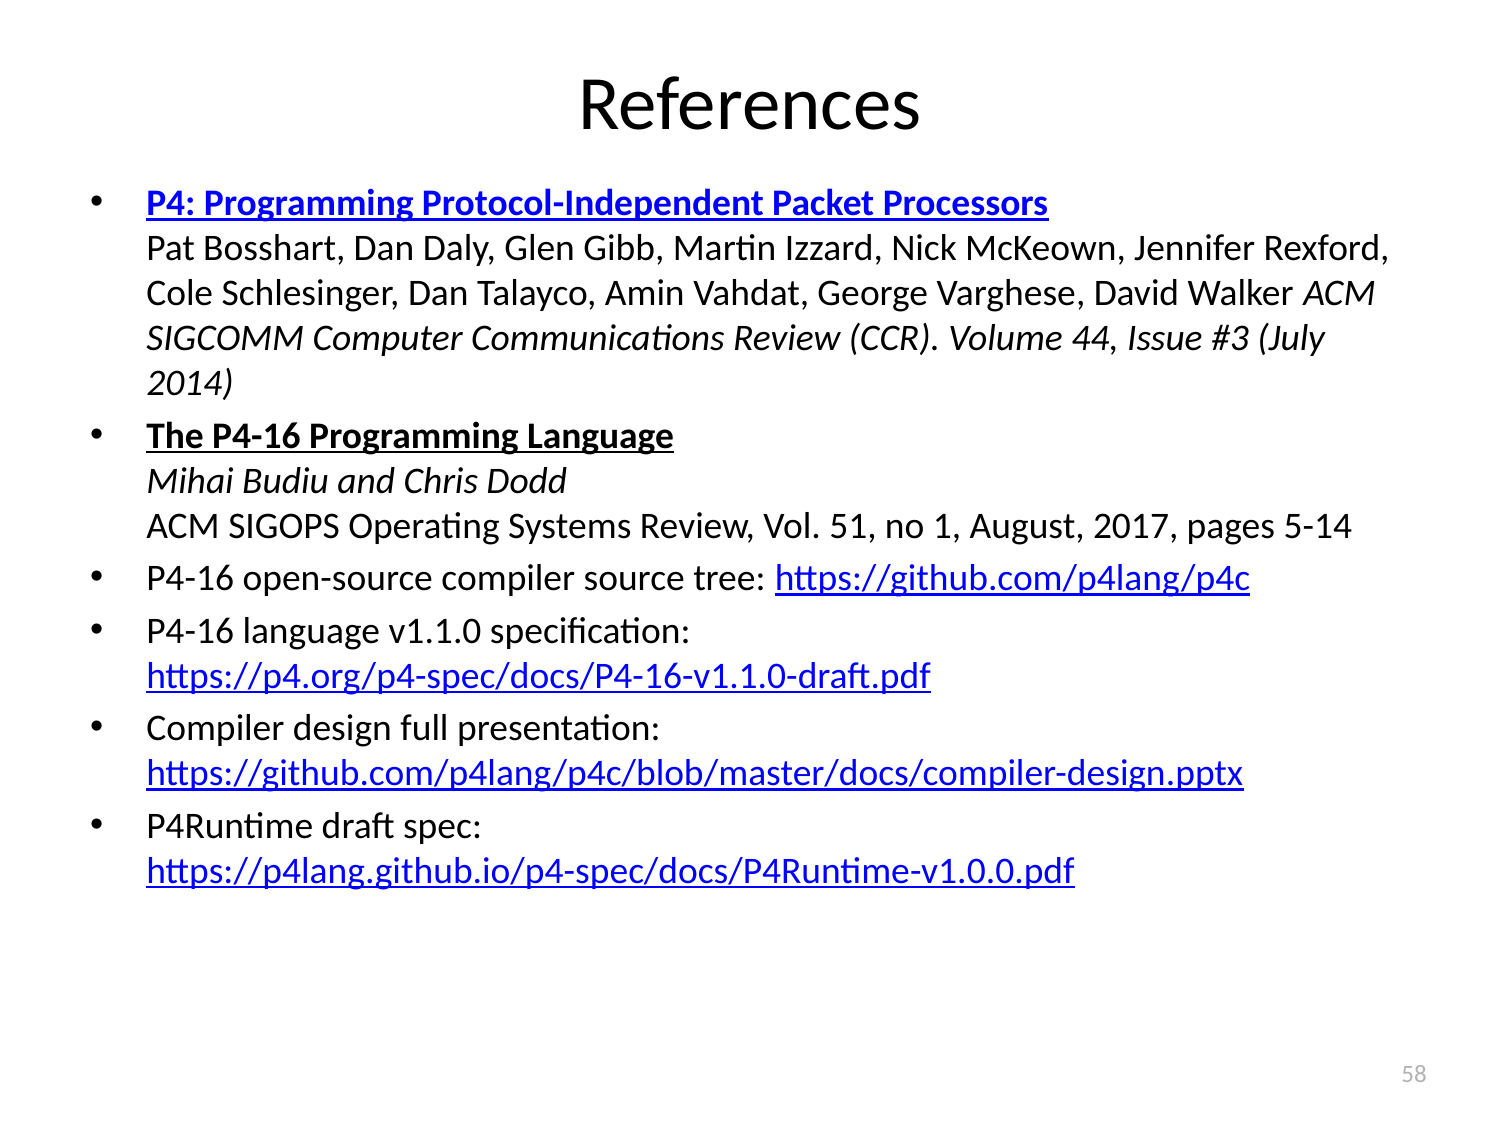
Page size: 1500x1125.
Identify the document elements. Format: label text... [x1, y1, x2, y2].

slide_number 58 [1285, 1042, 1442, 1103]
list P4: Programming Protocol-Independent Packet Processors Pat Bosshart, Dan Daly, Glen Gibb, Martin Izzard, Nick McKeown, Jennifer Rexford, Cole Schlesinger, Dan Talayco, Amin Vahdat, George Varghese, David Walker ACM SIGCOMM Computer Communications Review (CCR). Volume 44, Issue #3 (July 2014) The P4-16 Programming Language Mihai Budiu and Chris Dodd ACM SIGOPS Operating Systems Review, Vol. 51, no 1, August, 2017, pages 5-14 P4-16 open-source compiler source tree: https://github.com/p4lang/p4c P4-16 language v1.1.0 specification: https://p4.org/p4-spec/docs/P4-16-v1.1.0-draft.pdf Compiler design full presentation: https://github.com/p4lang/p4c/blob/master/docs/compiler-design.pptx P4Runtime draft spec: https://p4lang.github.io/p4-spec/docs/P4Runtime-v1.0.0.pdf [75, 170, 1425, 1103]
title References [75, 45, 1425, 154]
